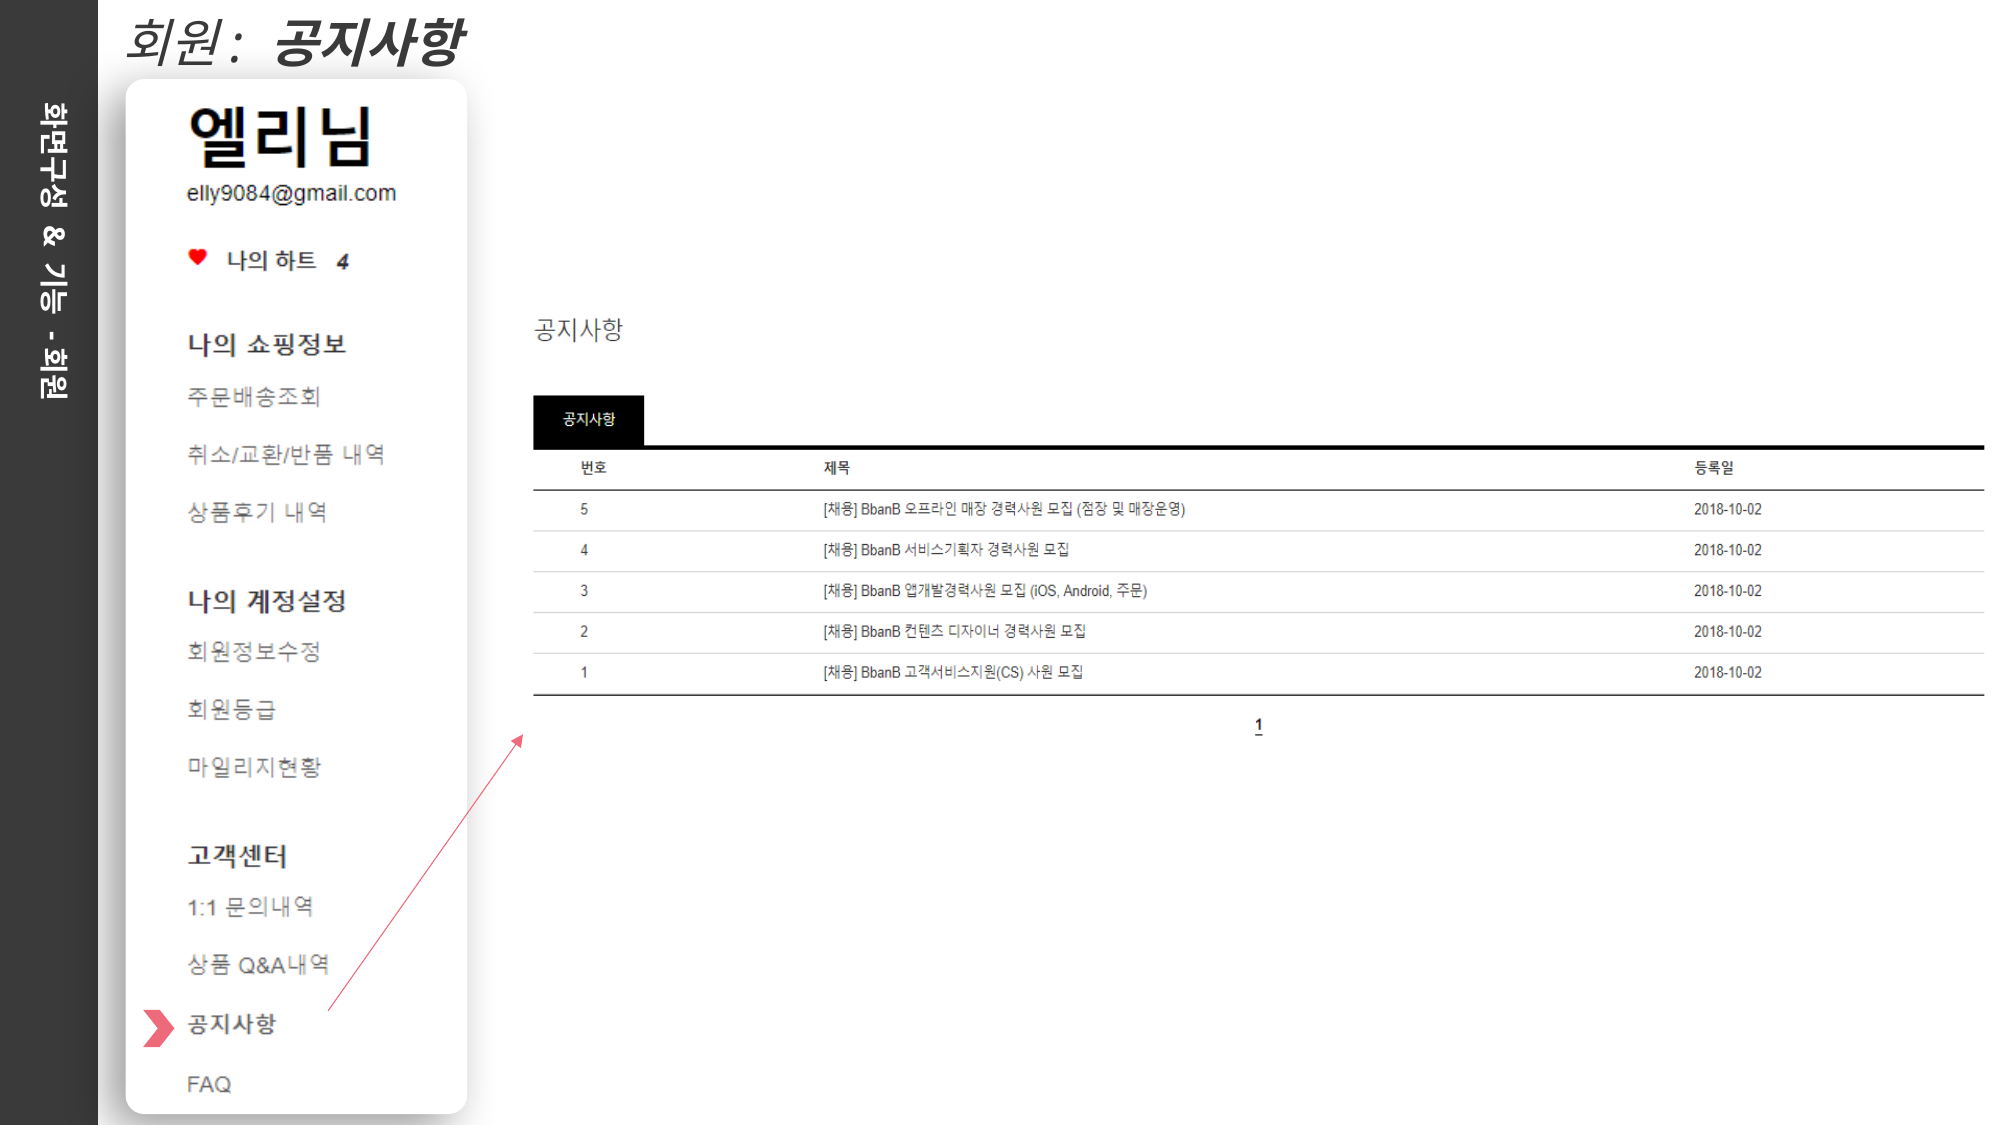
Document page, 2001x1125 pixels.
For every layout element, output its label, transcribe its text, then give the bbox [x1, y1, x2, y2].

text_box 회원: 공지사항 [122, 0, 663, 88]
picture [522, 306, 2000, 748]
text_box 화면구성 & 기능 -회원 [14, 87, 81, 422]
text_box [143, 1009, 162, 1048]
text_box Language : JAVA, Java Script, JSP, HTML, CSS, Adobe PhotoShop Frame Work : Eclipse Phyton, Spring 5.0.3 DB : Oracle 11g Express Server : Tomcat 8.0 [124, 77, 469, 1116]
text_box [0, 0, 99, 1125]
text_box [328, 734, 524, 1011]
picture [162, 93, 430, 1108]
